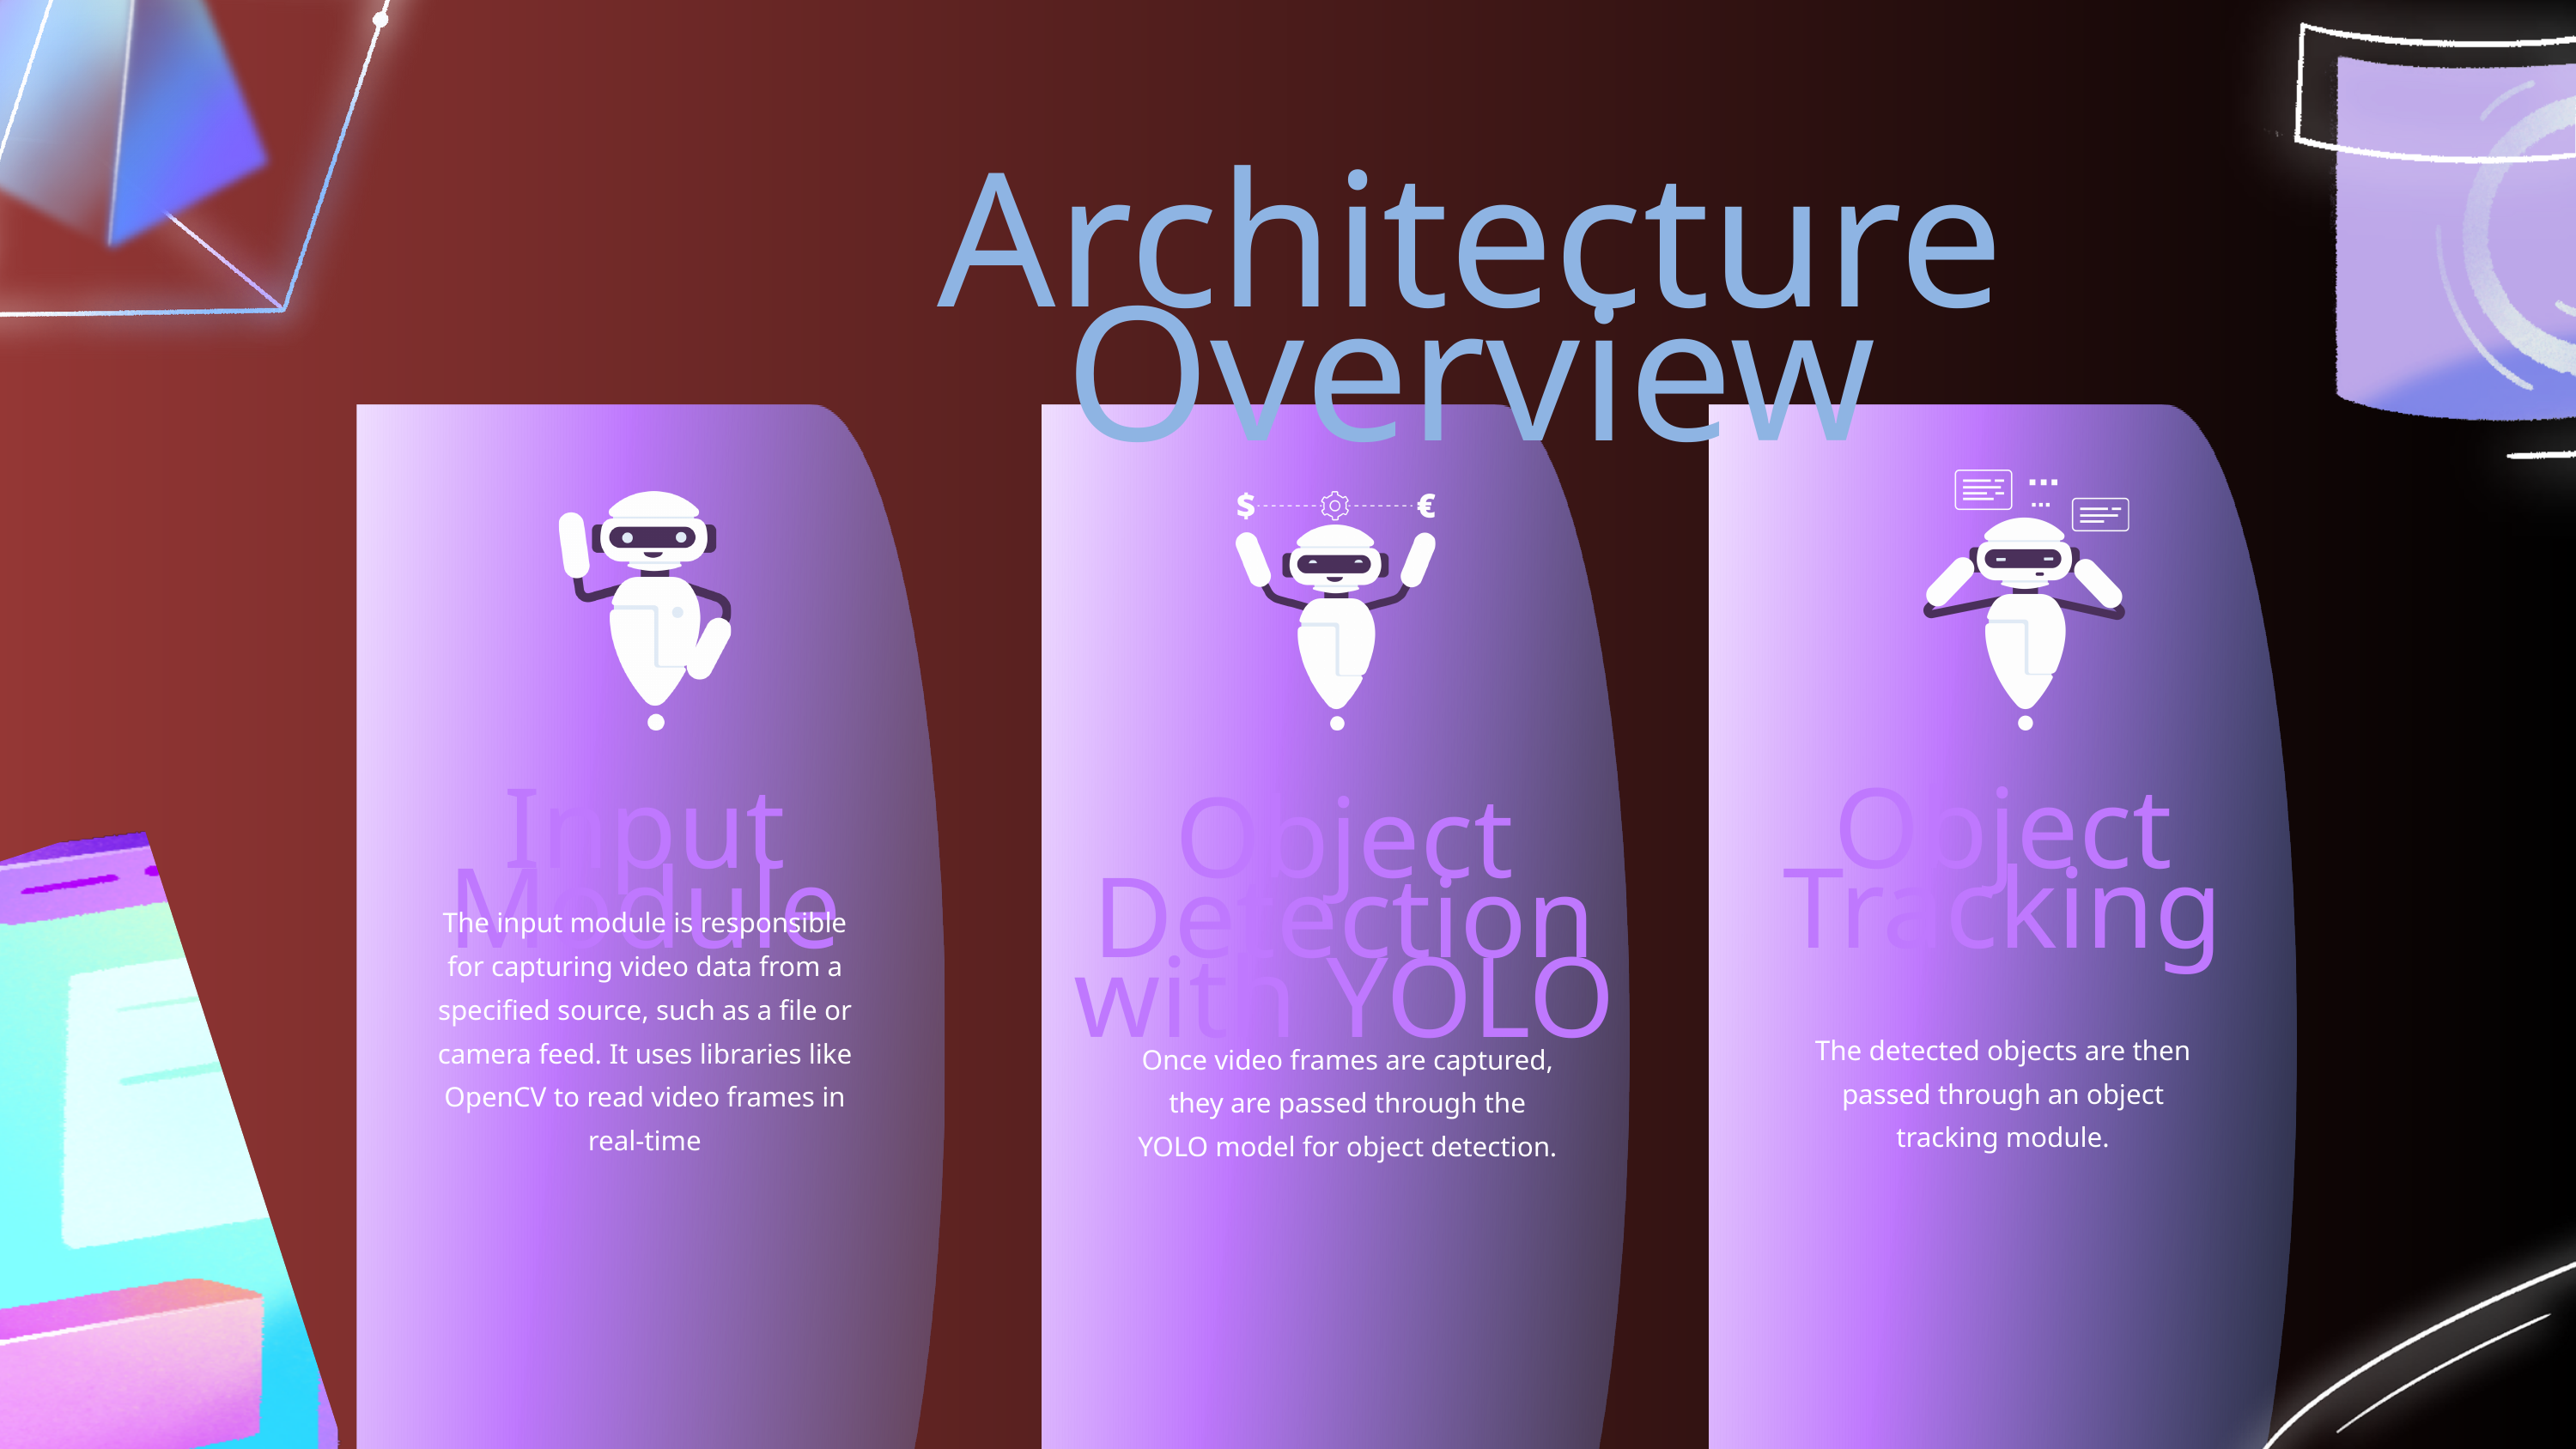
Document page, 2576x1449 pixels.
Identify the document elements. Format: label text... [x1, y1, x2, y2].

text_box [0, 816, 345, 1449]
text_box Input Module [413, 810, 877, 971]
text_box [2197, 999, 2576, 1449]
text_box [356, 404, 945, 1449]
text_box Object Tracking [1771, 810, 2235, 971]
text_box Object Detection with YOLO [1059, 820, 1630, 1060]
text_box Architecture Overview [794, 210, 2147, 479]
text_box [1709, 404, 2297, 1449]
text_box [558, 491, 732, 731]
text_box [1923, 479, 2129, 731]
text_box [1042, 479, 1630, 1449]
text_box [0, 0, 449, 364]
text_box The detected objects are then passed through an object tracking module. [1789, 1022, 2217, 1154]
text_box Once video frames are captured, they are passed through the YOLO model for object detection. [1133, 1031, 1562, 1162]
text_box [1236, 491, 1436, 731]
text_box [2216, 0, 2576, 539]
text_box The input module is responsible for capturing video data from a specified source, such as a file or camera feed. It uses libraries like OpenCV to read video frames in real-time [430, 894, 859, 1156]
